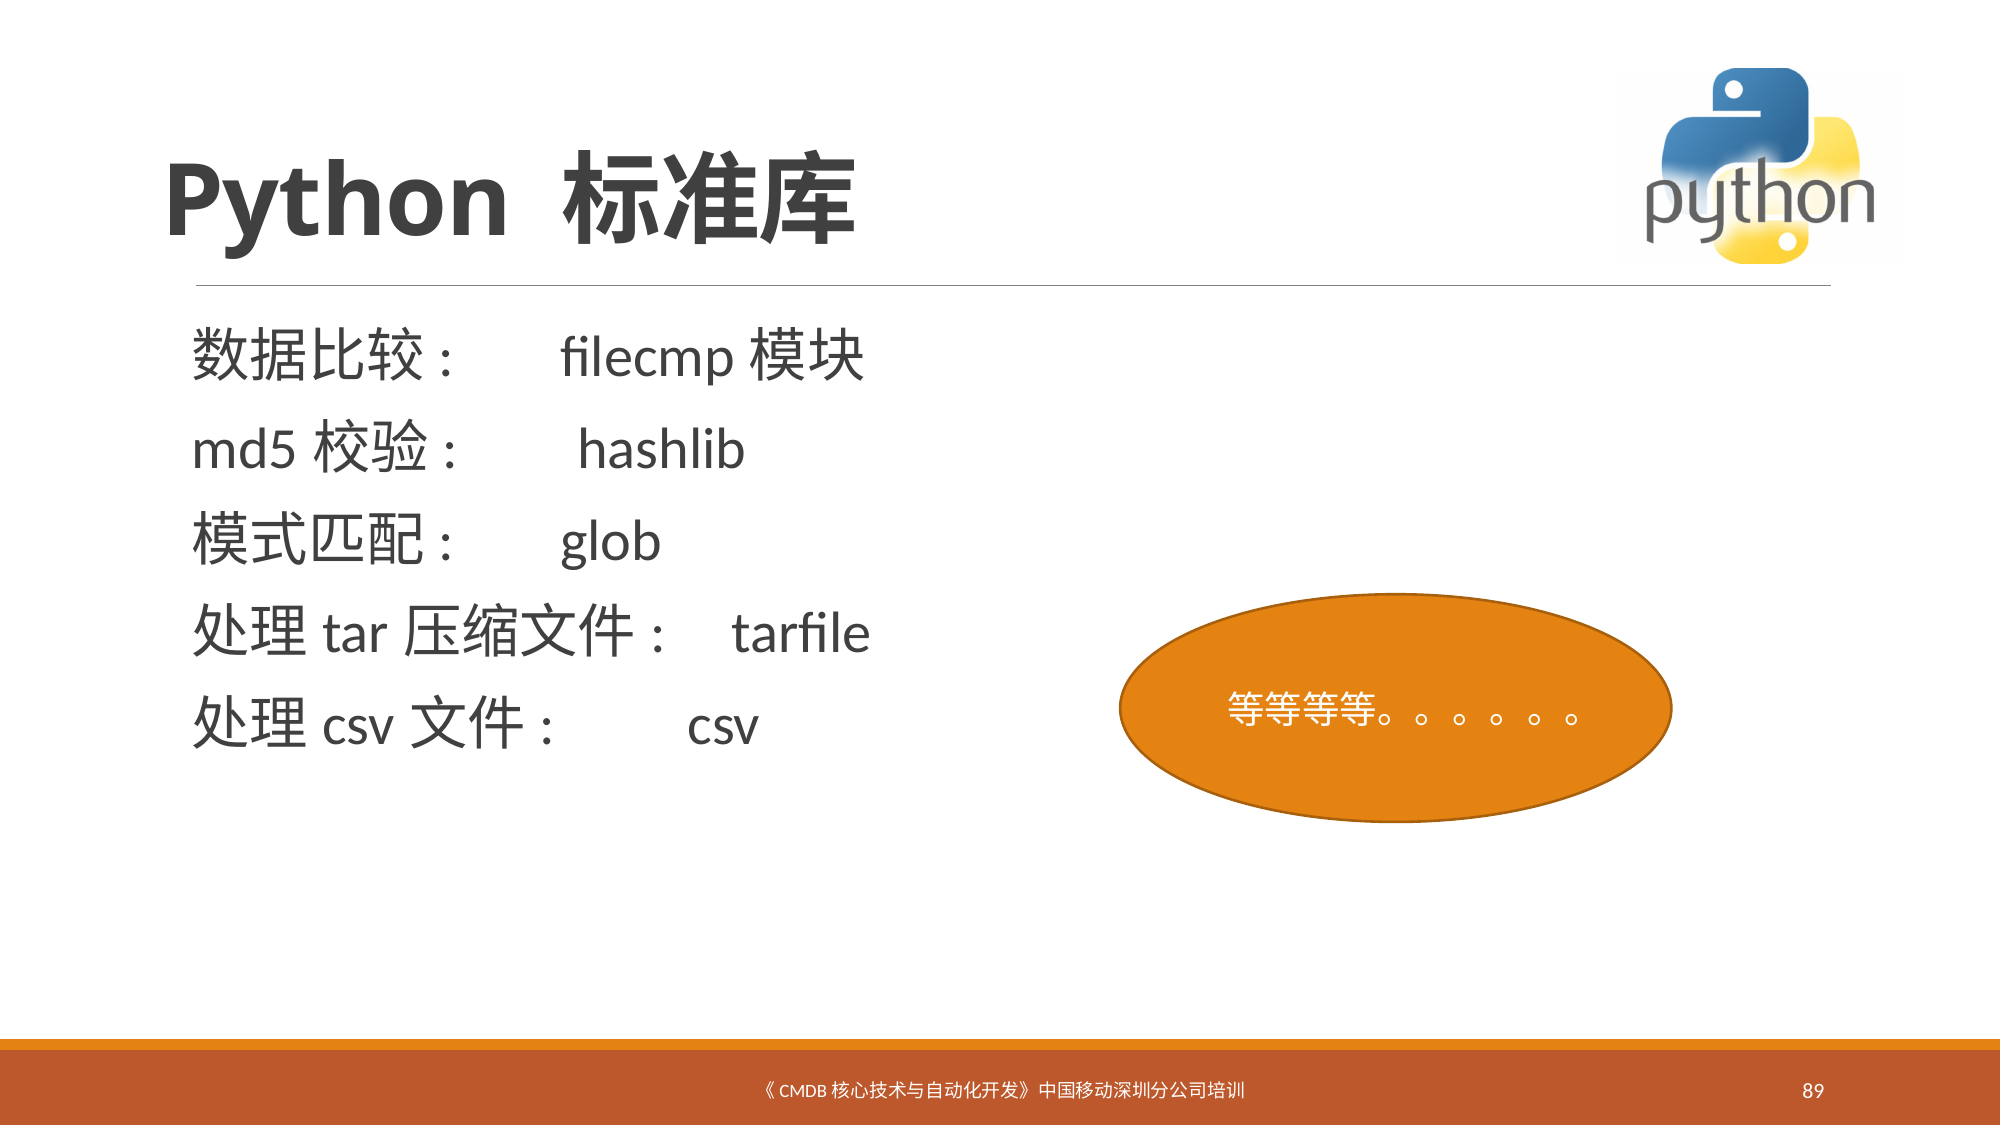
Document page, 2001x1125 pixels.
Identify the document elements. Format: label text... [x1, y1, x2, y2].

slide_number 89 [1624, 1059, 1840, 1120]
list 数据比较: filecmp模块 md5校验: hashlib 模式匹配: glob 处理tar压缩文件: tarfile 处理csv文件: csv [191, 319, 1294, 1022]
text_box 等等等等。。。。。。 [1118, 592, 1673, 824]
footer 《CMDB核心技术与自动化开发》中国移动深圳分公司培训 [604, 1059, 1396, 1120]
text_box Python 标准库 [145, 25, 1796, 264]
picture [1616, 68, 1906, 264]
